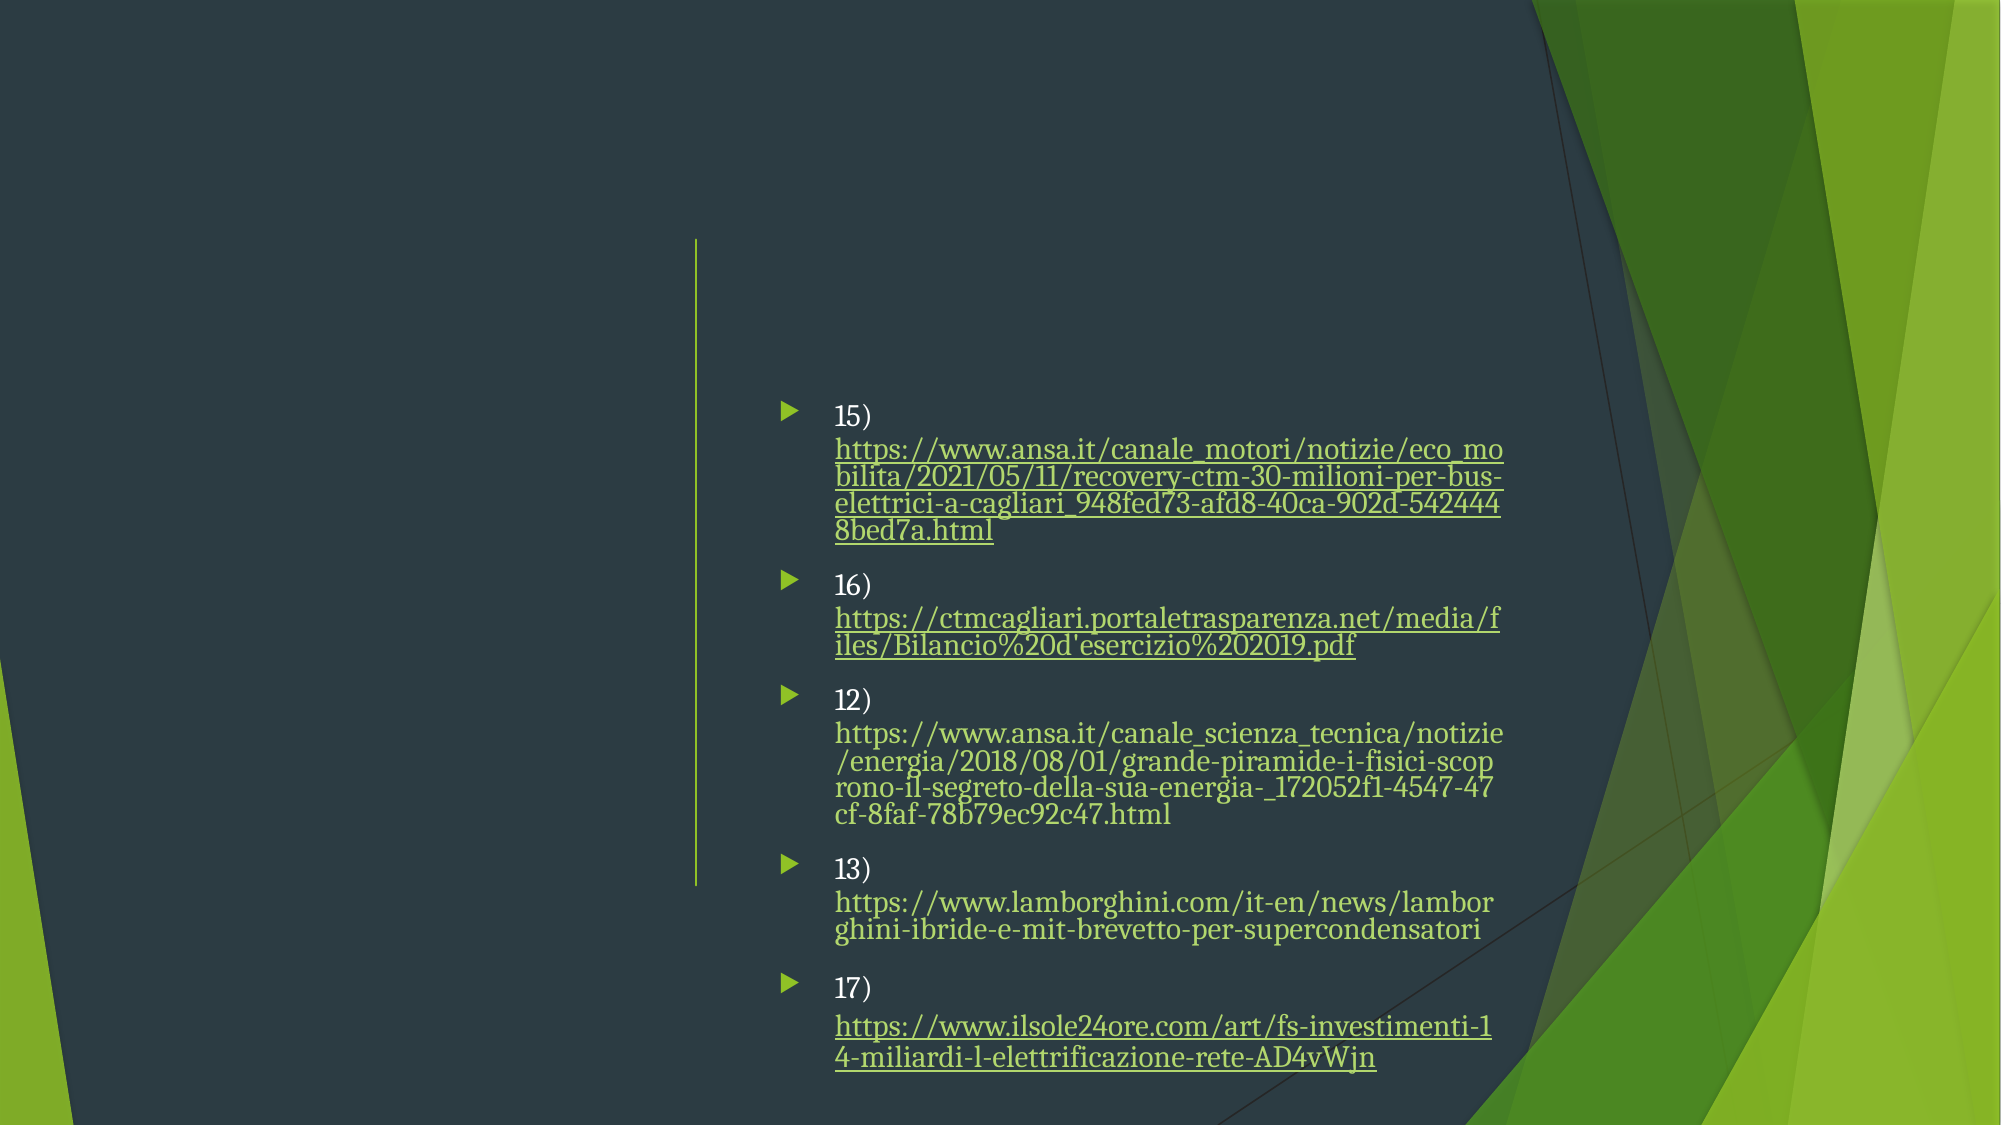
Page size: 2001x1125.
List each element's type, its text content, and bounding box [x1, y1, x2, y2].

list 15) https://www.ansa.it/canale_motori/notizie/eco_mobilita/2021/05/11/recovery-ctm-30-milioni-per-bus-elettrici-a-cagliari_948fed73-afd8-40ca-902d-5424448bed7a.html 16) https://ctmcagliari.portaletrasparenza.net/media/files/Bilancio%20d'esercizio%202019.pdf 12)https://www.ansa.it/canale_scienza_tecnica/notizie/energia/2018/08/01/grande-piramide-i-fisici-scoprono-il-segreto-della-sua-energia-_172052f1-4547-47cf-8faf-78b79ec92c47.html 13) https://www.lamborghini.com/it-en/news/lamborghini-ibride-e-mit-brevetto-per-supercondensatori 17) https://www.ilsole24ore.com/art/fs-investimenti-14-miliardi-l-elettrificazione-rete-AD4vWjn [763, 133, 1522, 991]
